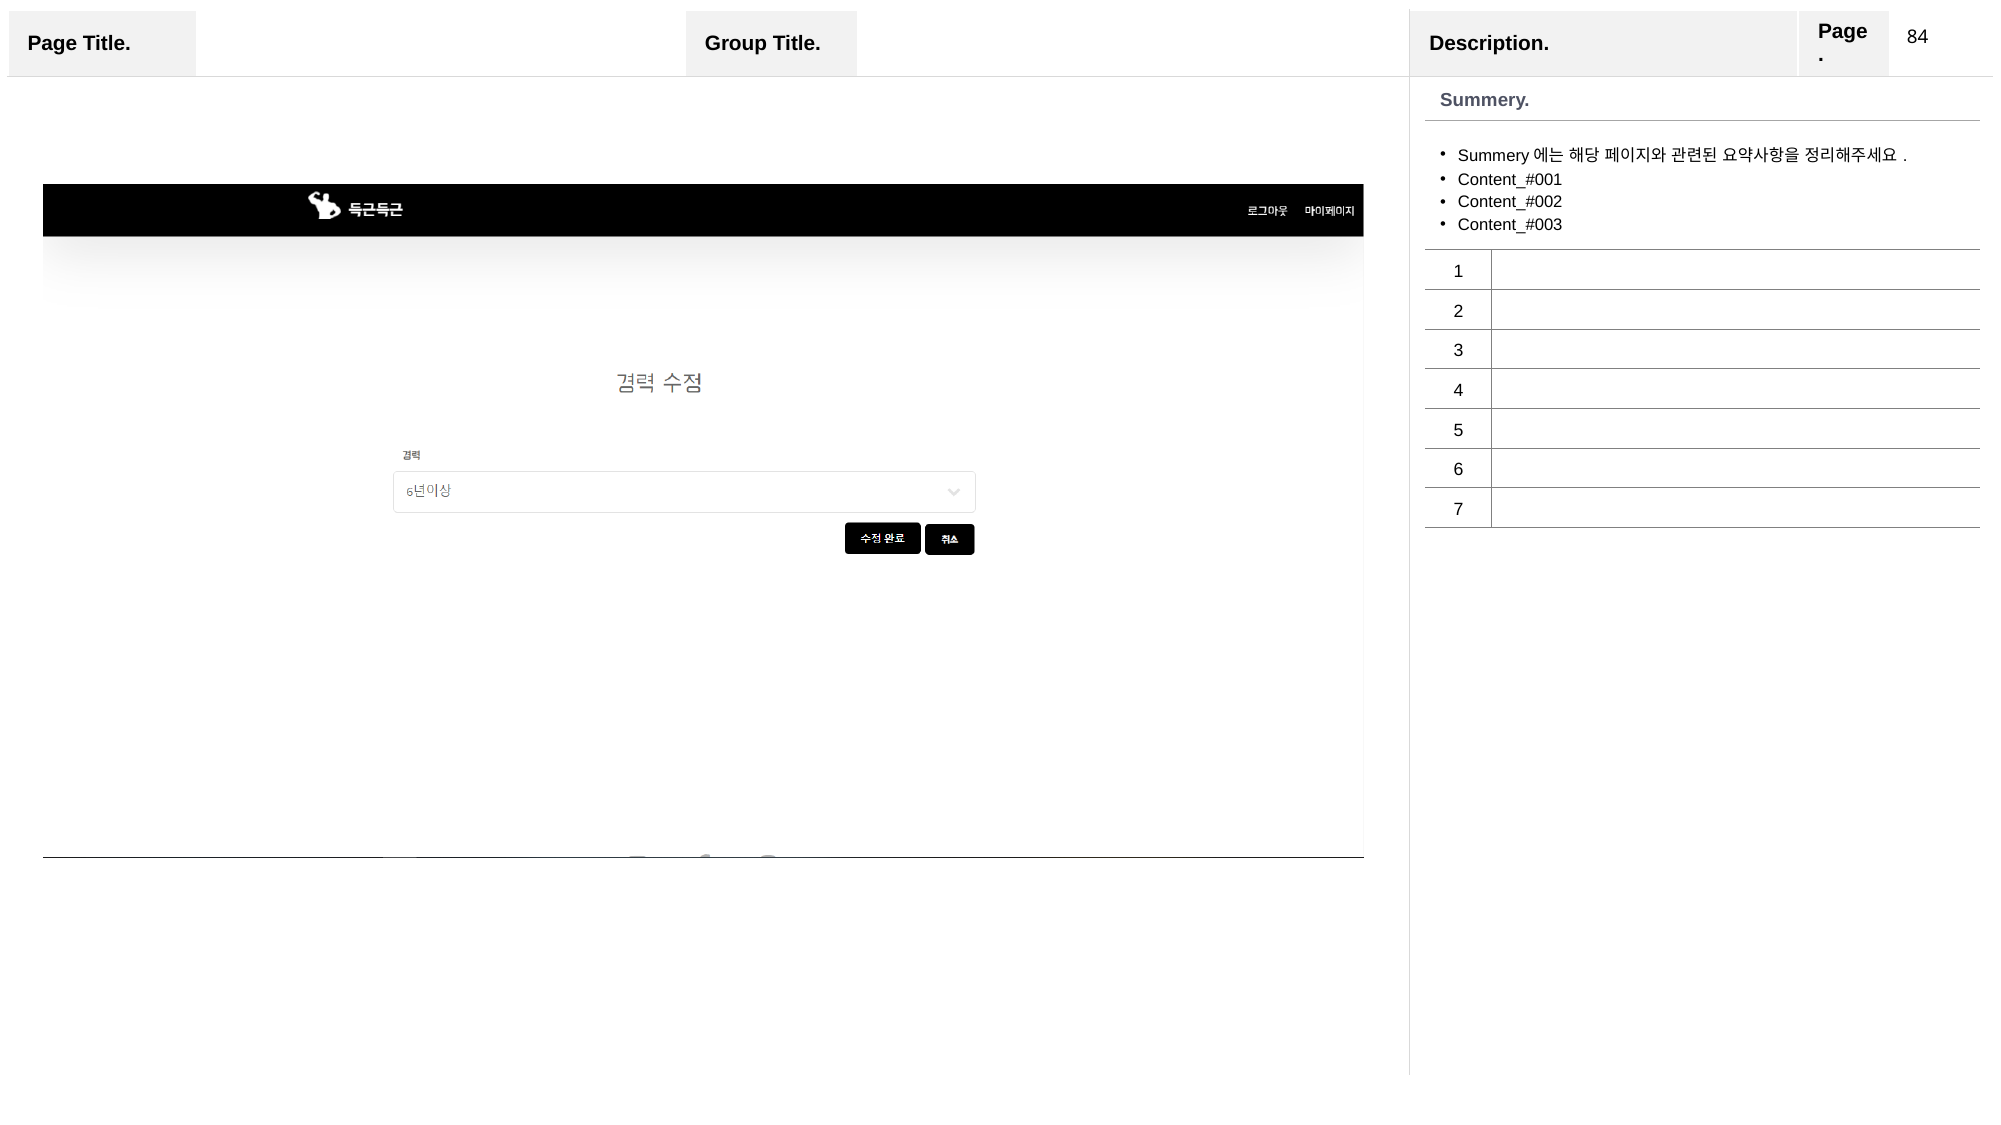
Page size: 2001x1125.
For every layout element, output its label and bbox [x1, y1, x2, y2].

table_cell [1425, 330, 1491, 368]
table_cell [1492, 250, 1980, 289]
table_cell [1425, 369, 1491, 408]
table_cell [1425, 409, 1491, 448]
text_box [1892, 17, 2000, 58]
table_cell [1492, 369, 1980, 408]
table_cell [1492, 409, 1980, 448]
table_cell [1425, 290, 1491, 329]
table_cell [1425, 250, 1491, 289]
picture [42, 184, 1364, 859]
table_header [1425, 78, 1980, 120]
table_cell [1492, 449, 1980, 487]
table_cell [1425, 121, 1980, 249]
table_cell [1425, 488, 1491, 527]
table_cell [1492, 488, 1980, 527]
table_cell [1492, 330, 1980, 368]
table_cell [1425, 449, 1491, 487]
table_cell [1492, 290, 1980, 329]
